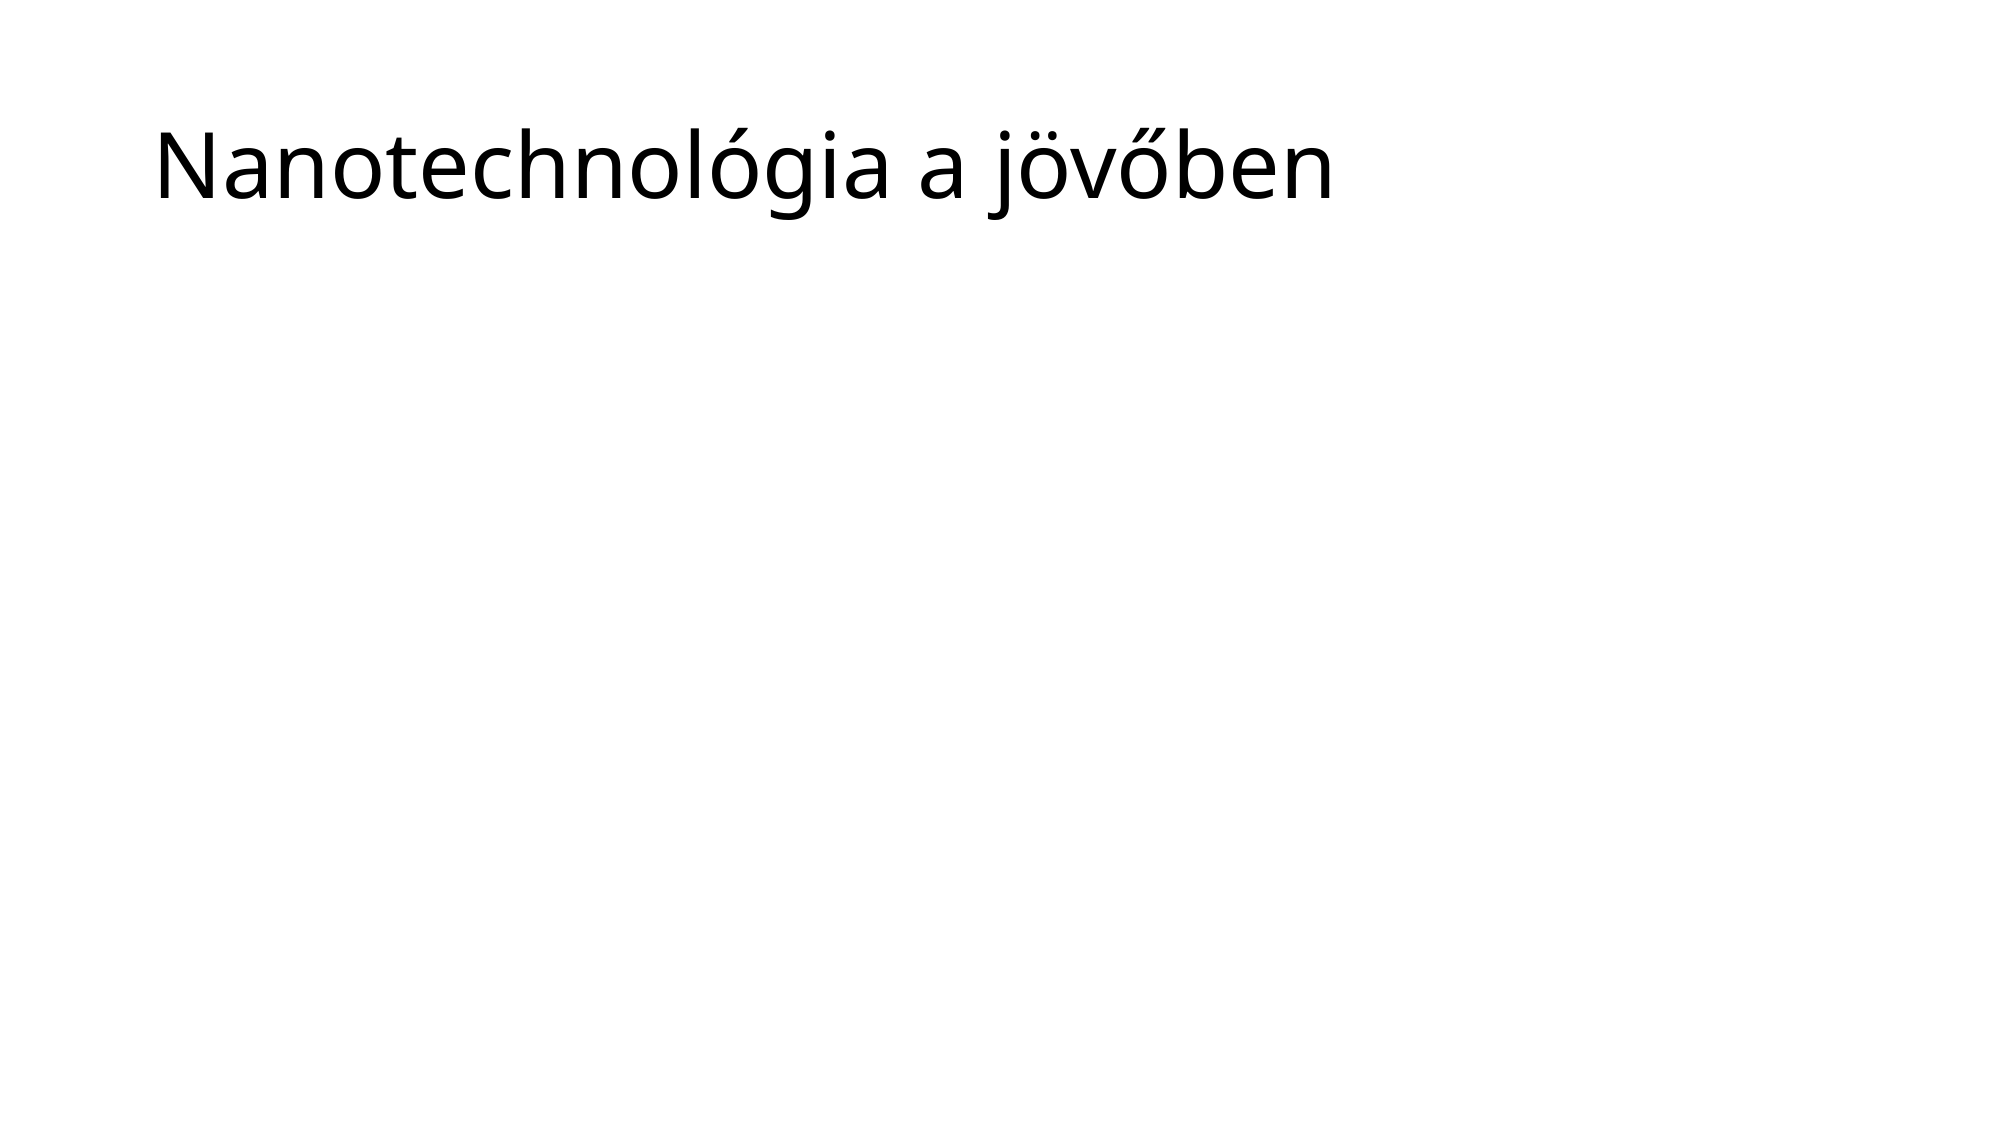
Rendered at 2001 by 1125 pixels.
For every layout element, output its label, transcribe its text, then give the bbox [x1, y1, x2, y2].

title Nanotechnológia a jövőben [137, 59, 1863, 278]
